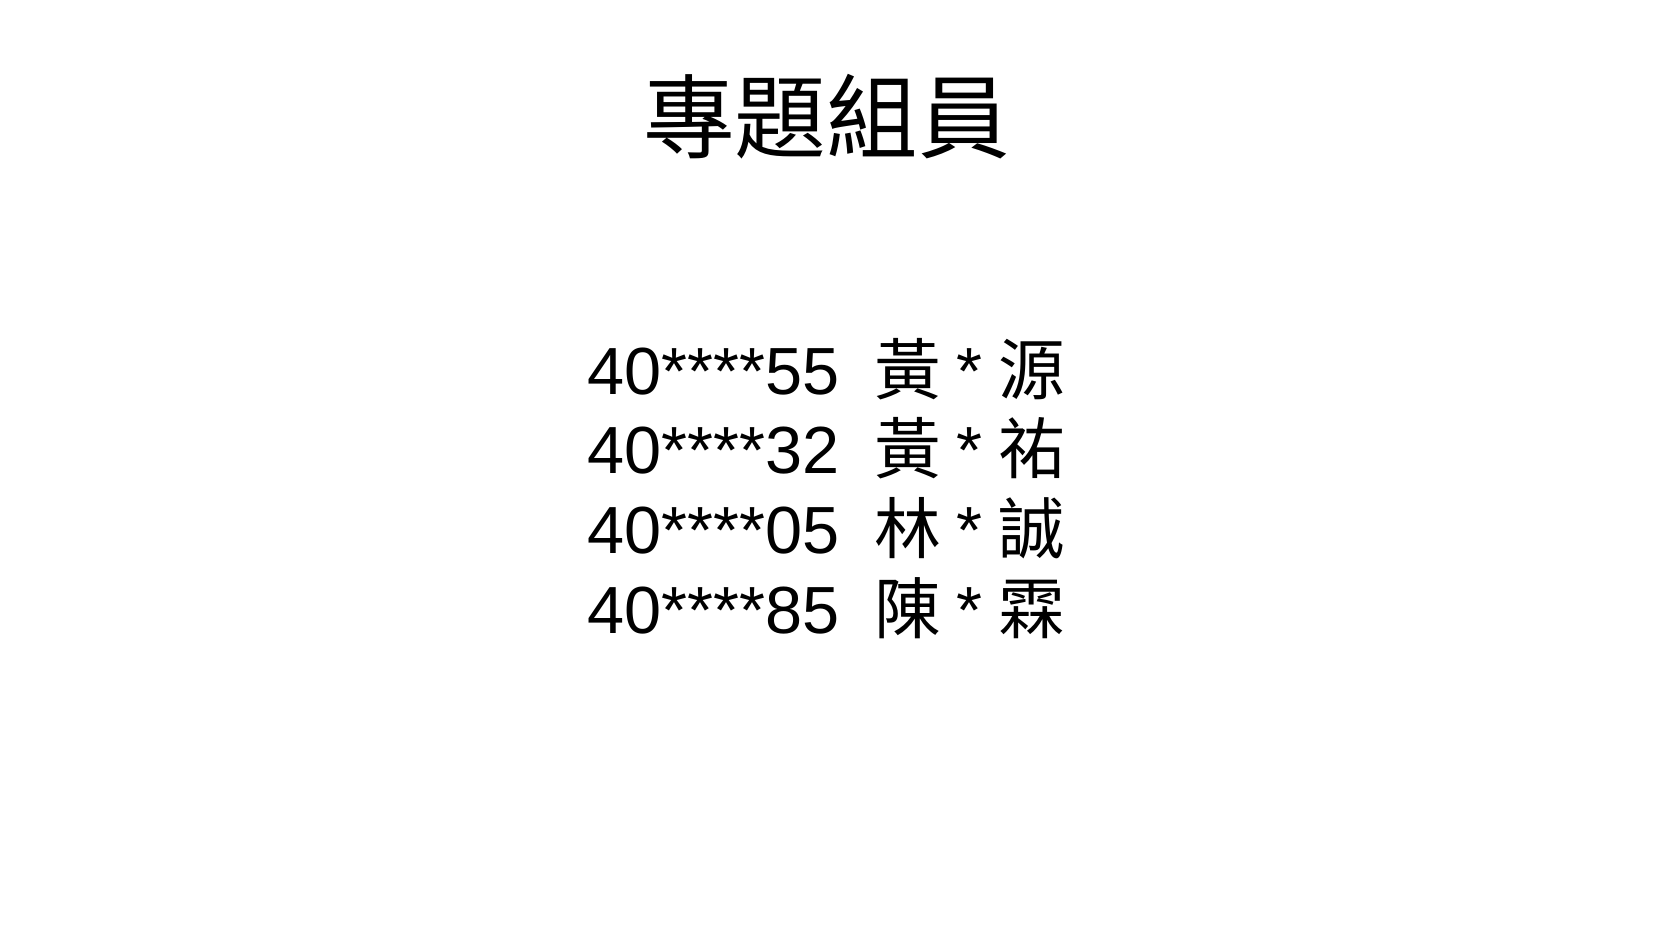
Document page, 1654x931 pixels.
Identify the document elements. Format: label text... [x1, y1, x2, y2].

text_box 專題組員 [82, 37, 1571, 193]
text_box 40****55 黃*源 40****32 黃*祐 40****05 林*誠 40****85 陳*霖 [82, 217, 1571, 757]
